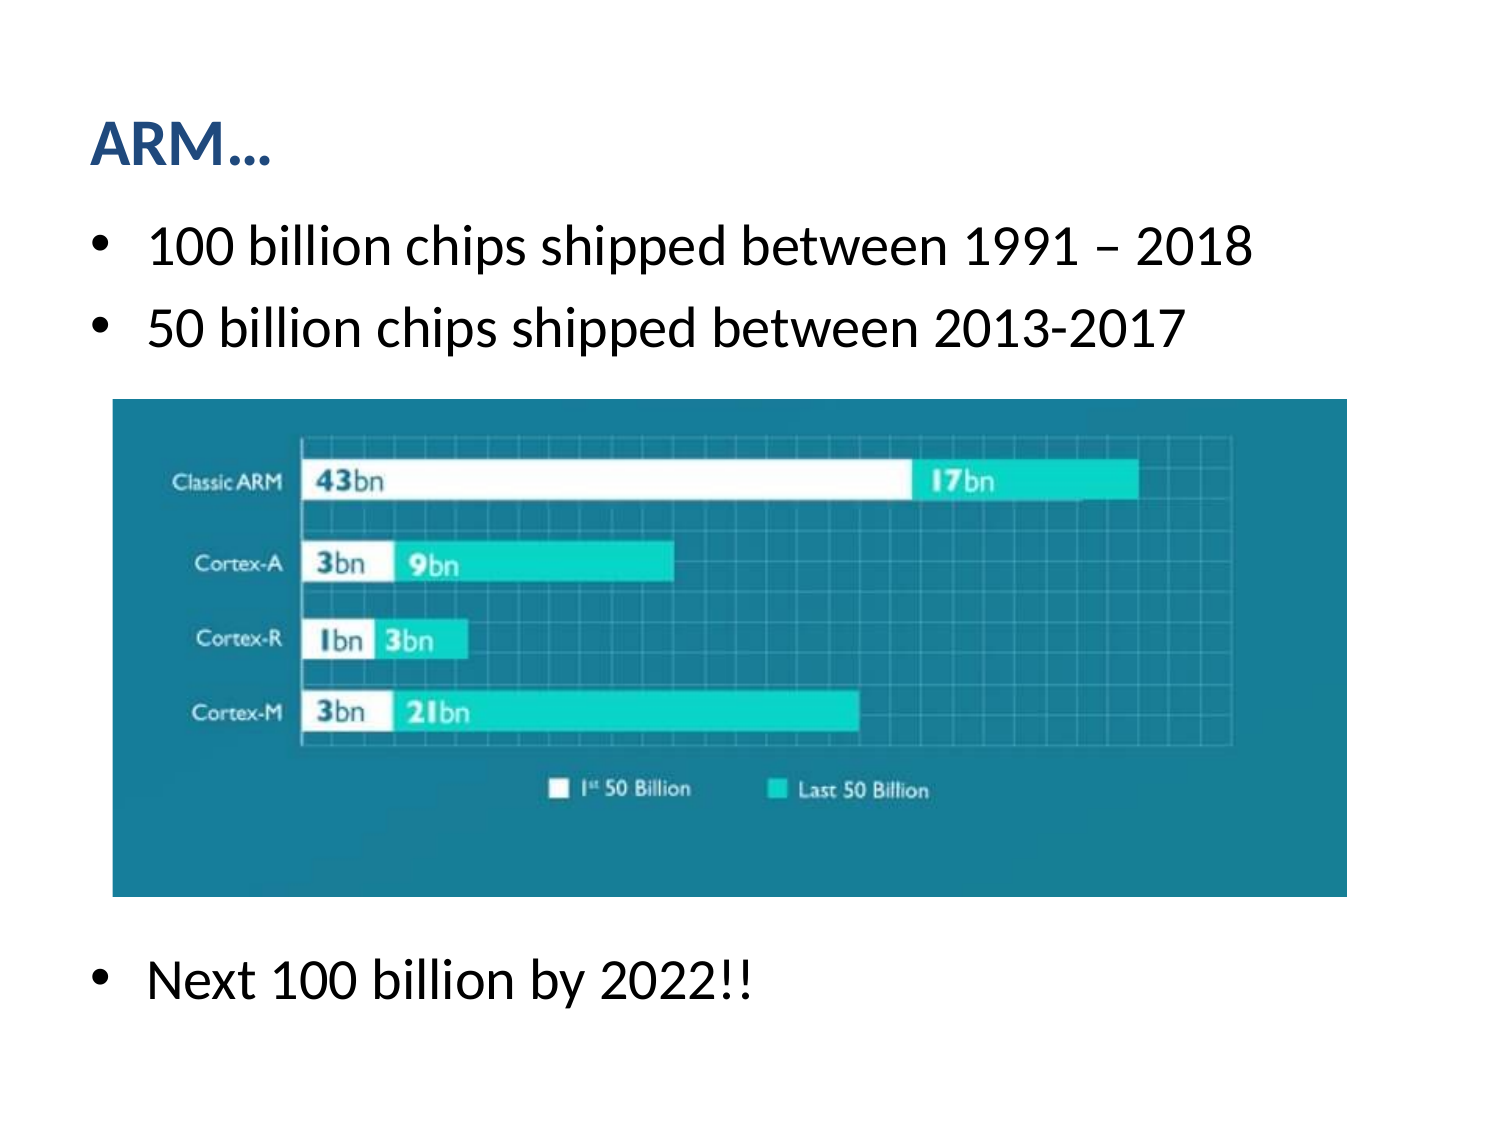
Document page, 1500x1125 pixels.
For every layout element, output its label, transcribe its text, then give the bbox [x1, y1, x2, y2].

picture [112, 399, 1348, 897]
title ARM… [75, 45, 1425, 200]
list 100 billion chips shipped between 1991 – 2018 50 billion chips shipped between 2013-2017 Next 100 billion by 2022!! [75, 200, 1425, 1063]
